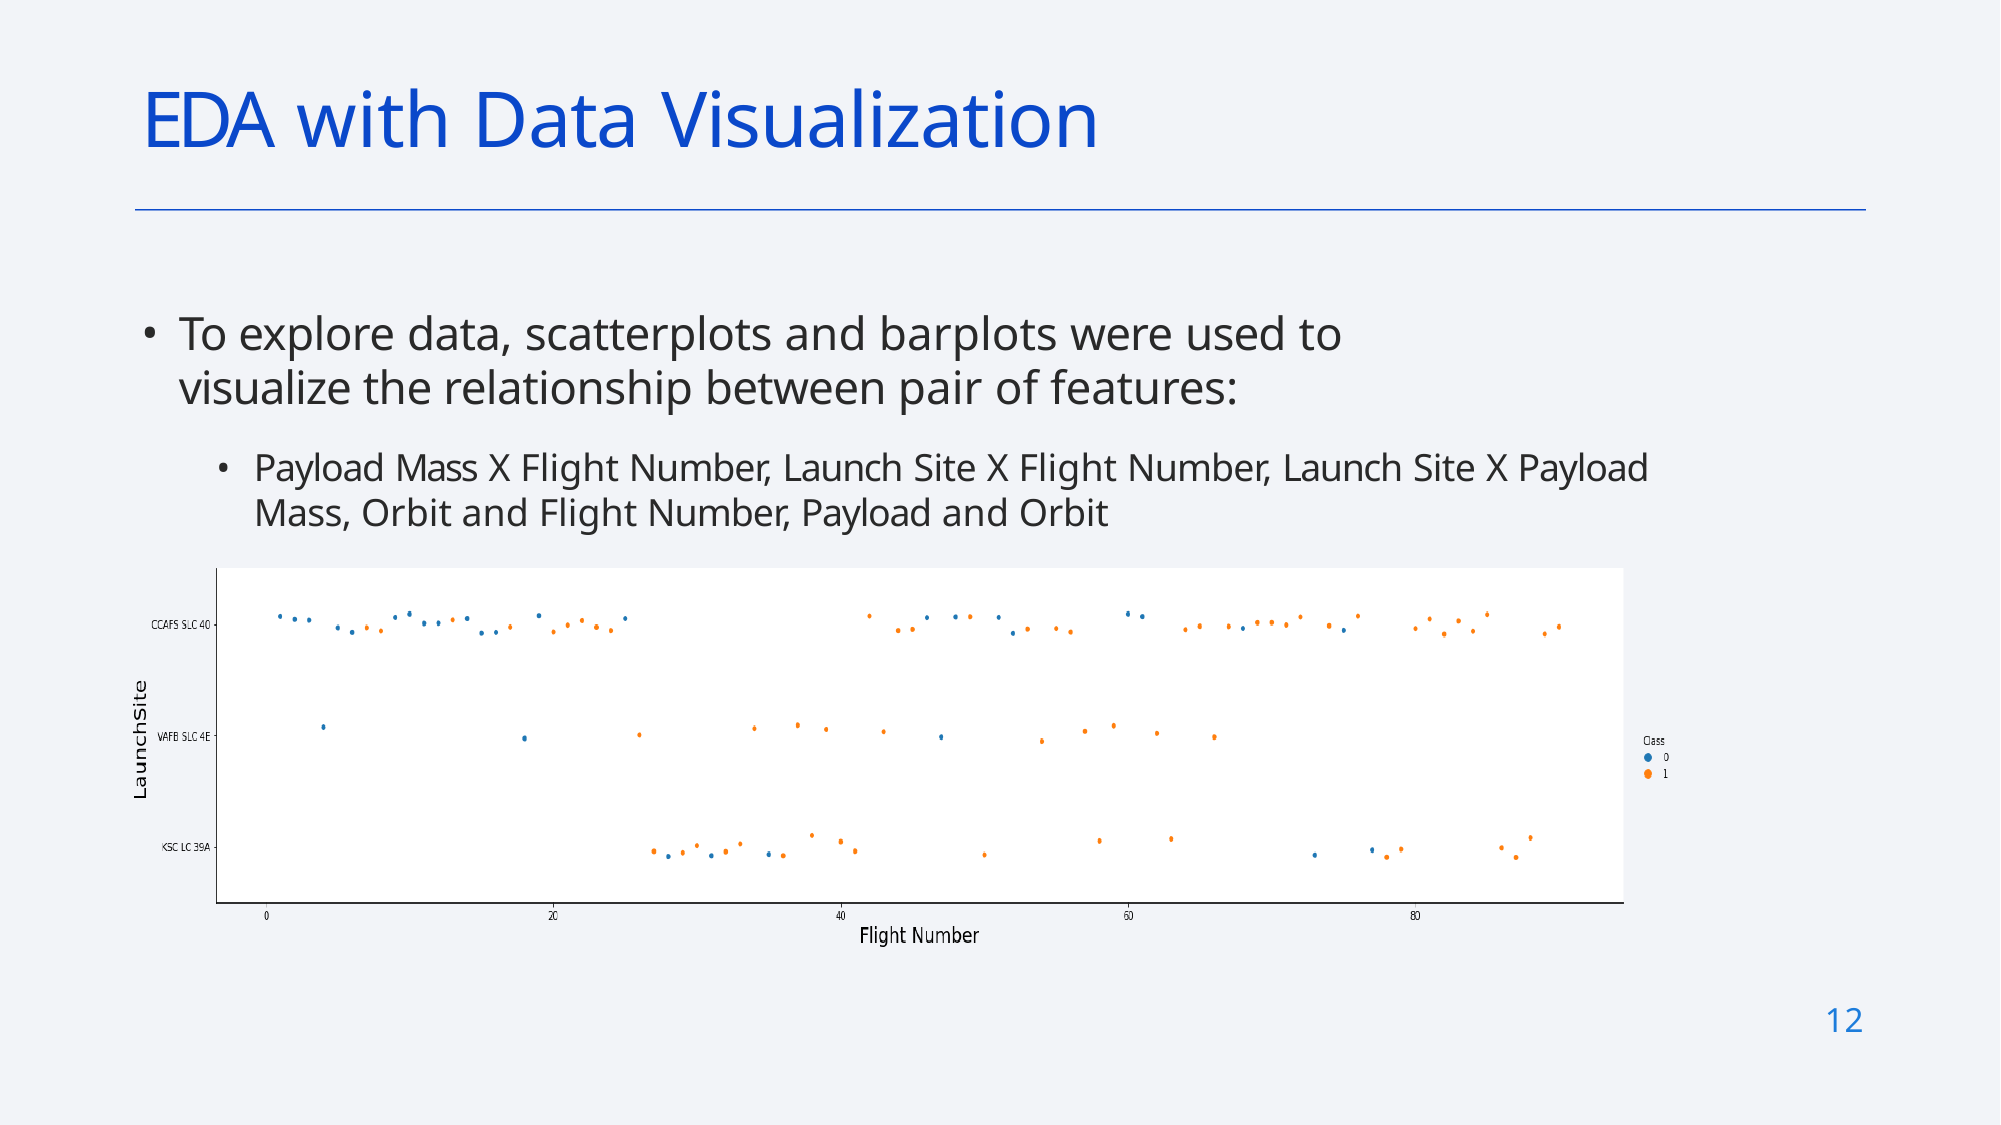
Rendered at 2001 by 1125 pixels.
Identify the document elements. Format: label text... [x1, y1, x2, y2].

text_box 12 [1822, 997, 1867, 1040]
title EDA with Data Visualization [139, 68, 1767, 259]
text_box To explore data, scatterplots and barplots were used to visualize the relationship between pair of features: Payload Mass X Flight Number, Launch Site X Flight Number, Launch Site X Payload Mass, Orbit and Flight Number, Payload and Orbit [139, 302, 1698, 535]
picture [0, 0, 2000, 1125]
